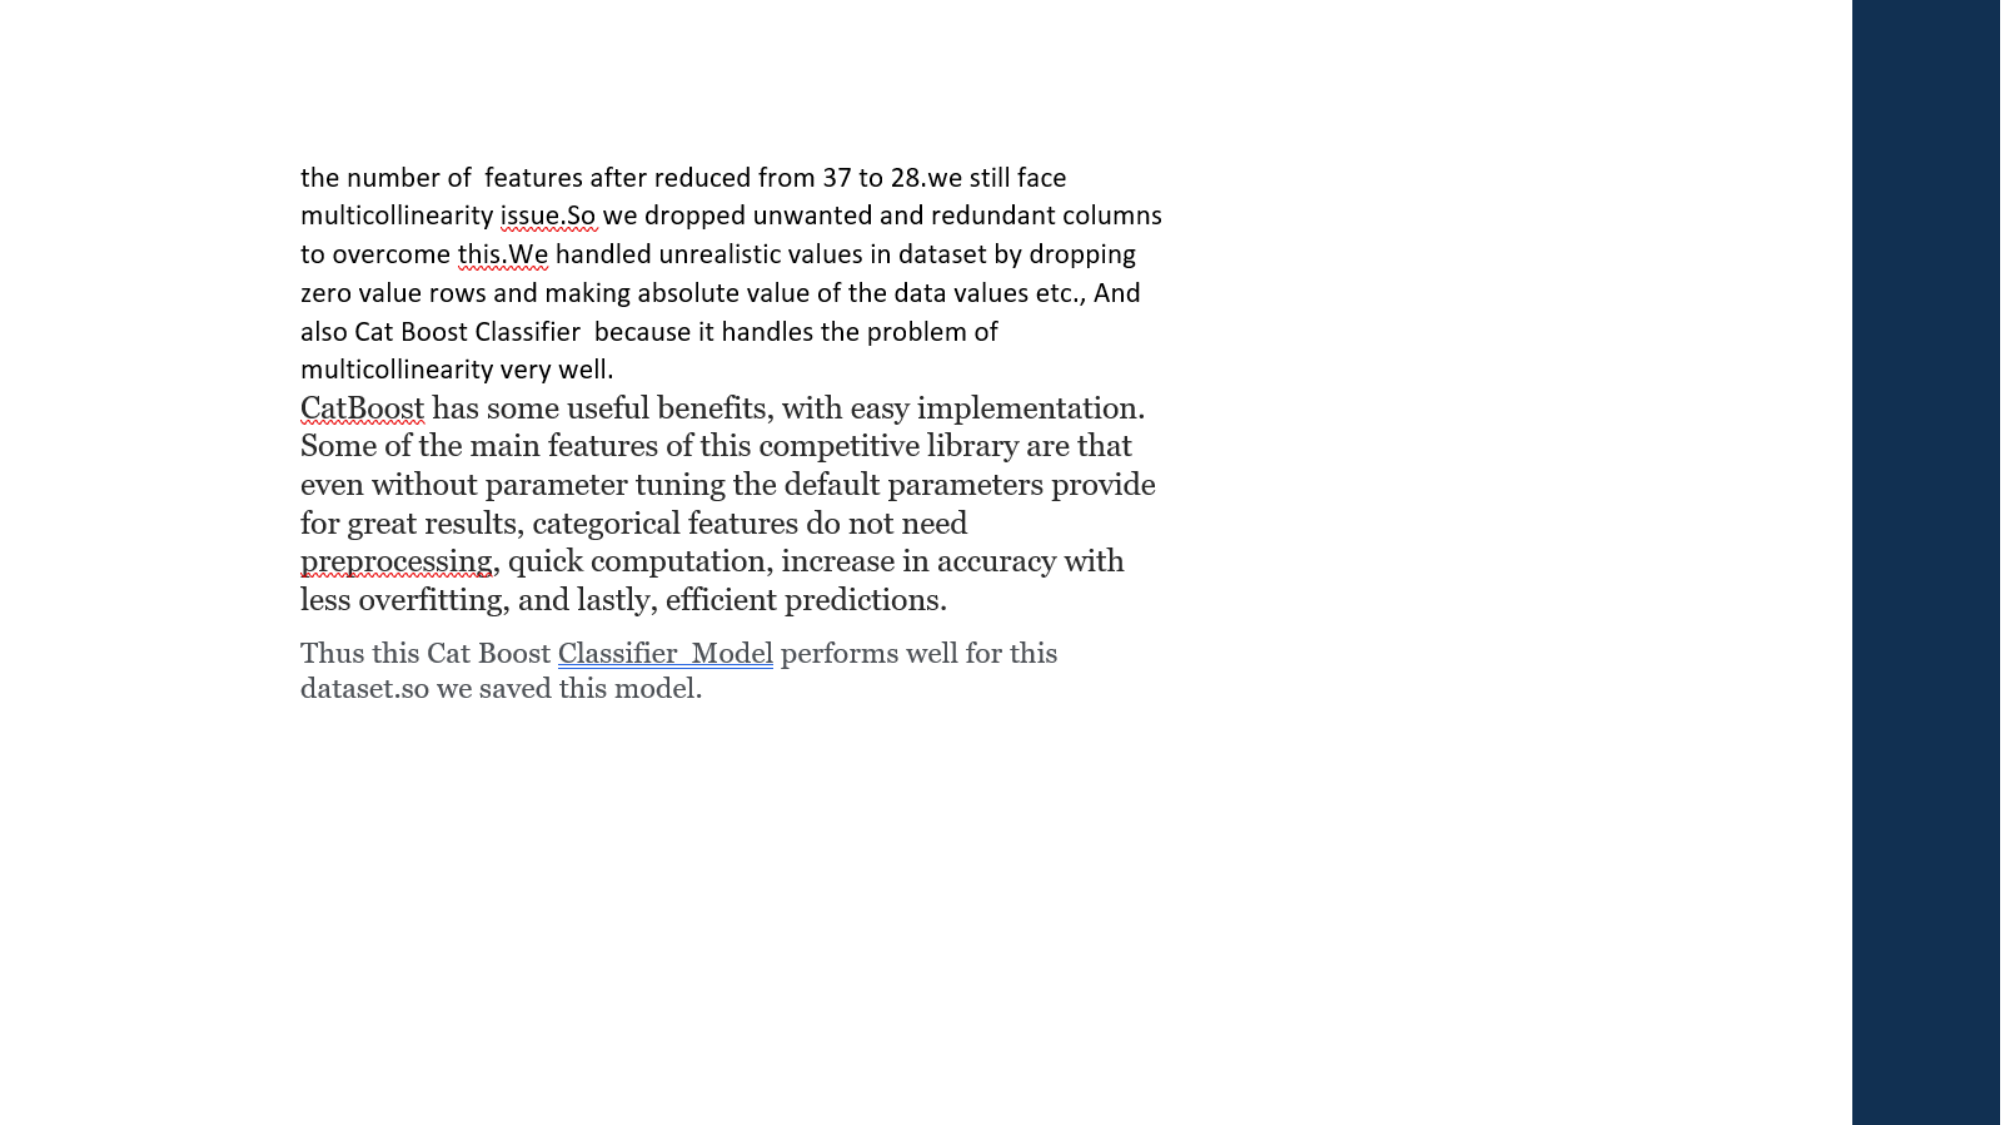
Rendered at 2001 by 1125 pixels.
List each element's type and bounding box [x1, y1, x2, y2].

picture [248, 148, 1196, 718]
